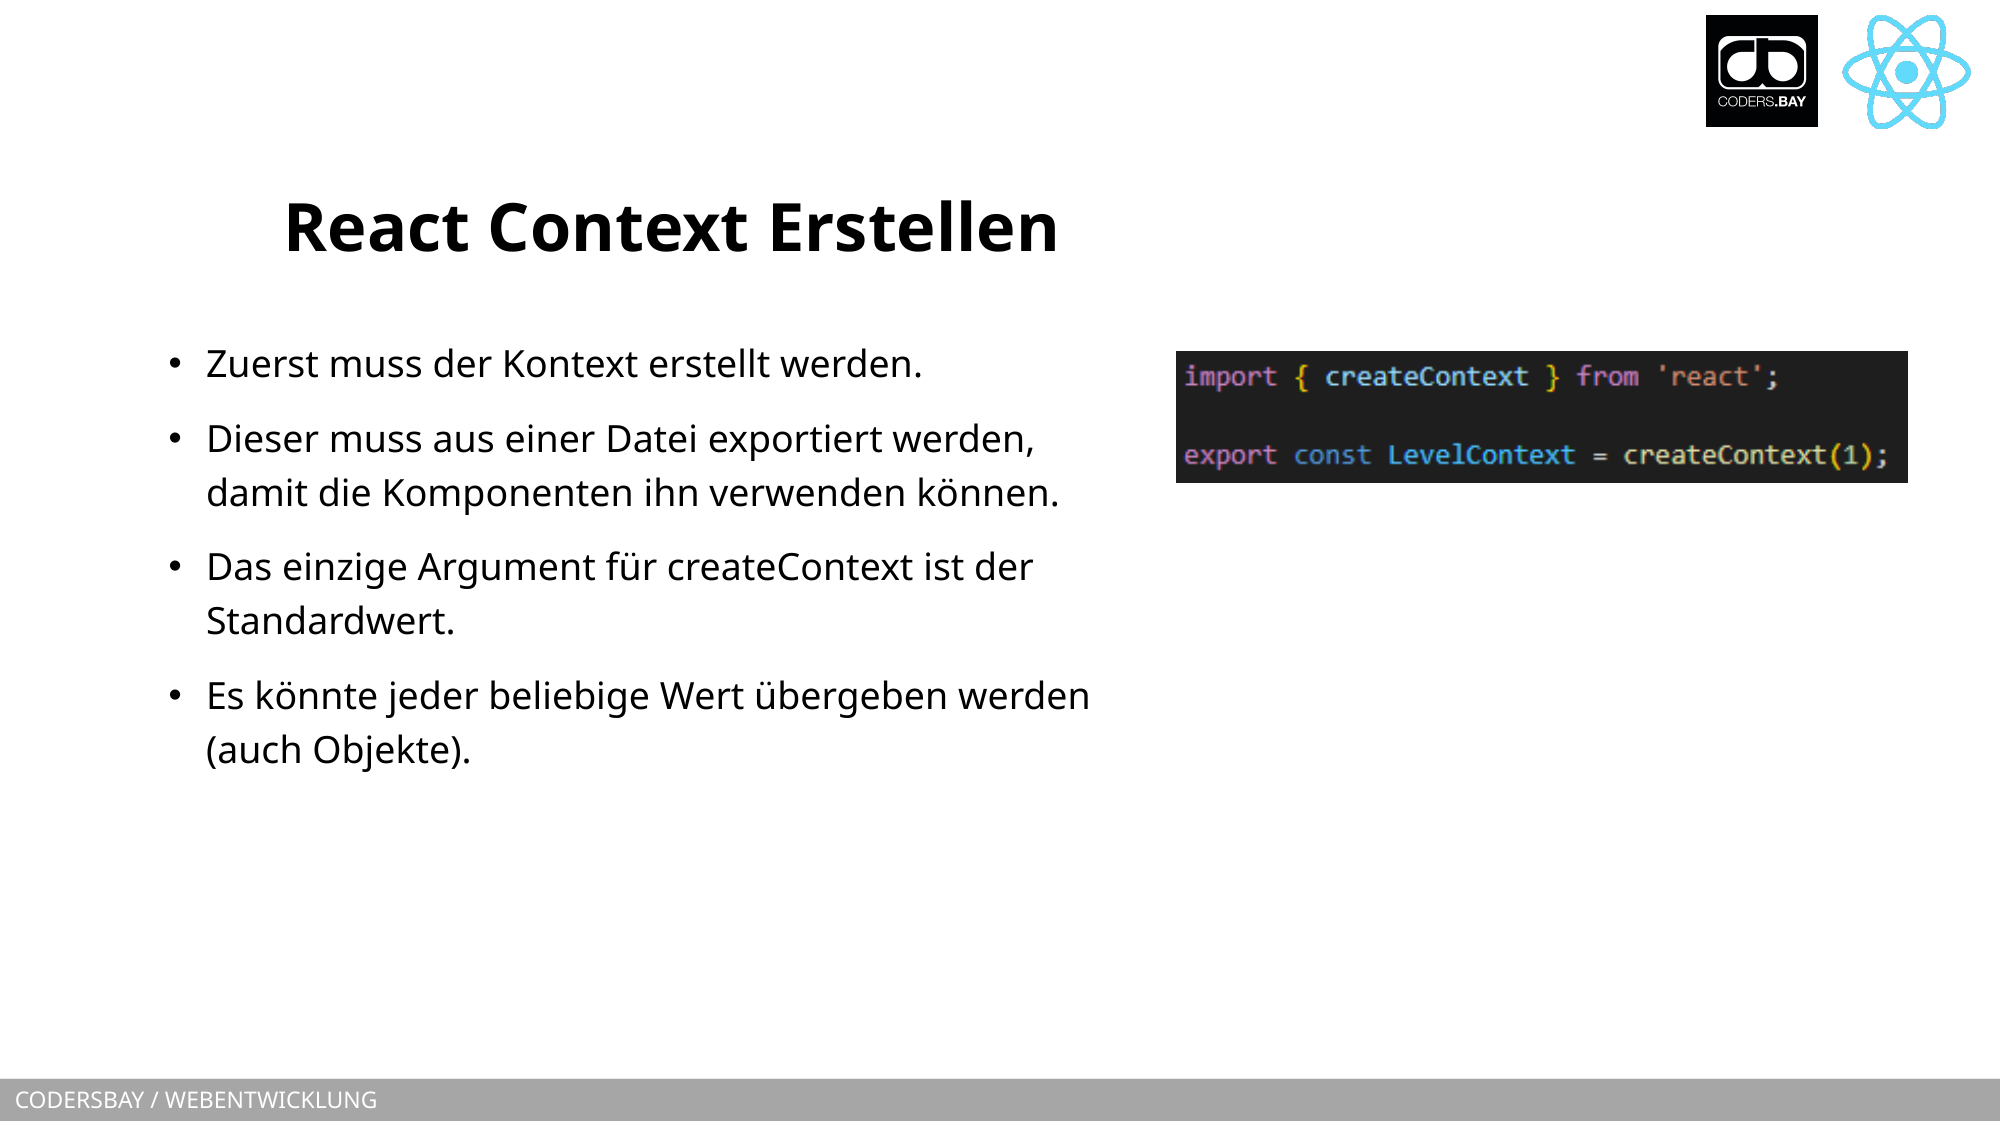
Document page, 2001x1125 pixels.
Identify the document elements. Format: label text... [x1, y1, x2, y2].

title React Context Erstellen [268, 112, 1732, 338]
picture [1176, 351, 1908, 483]
list Zuerst muss der Kontext erstellt werden. Dieser muss aus einer Datei exportiert werden, damit die Komponenten ihn verwenden können. Das einzige Argument für createContext ist der Standardwert. Es könnte jeder beliebige Wert übergeben werden (auch Objekte). [153, 323, 1122, 1034]
picture [1706, 15, 1818, 127]
picture [1841, 15, 1972, 129]
